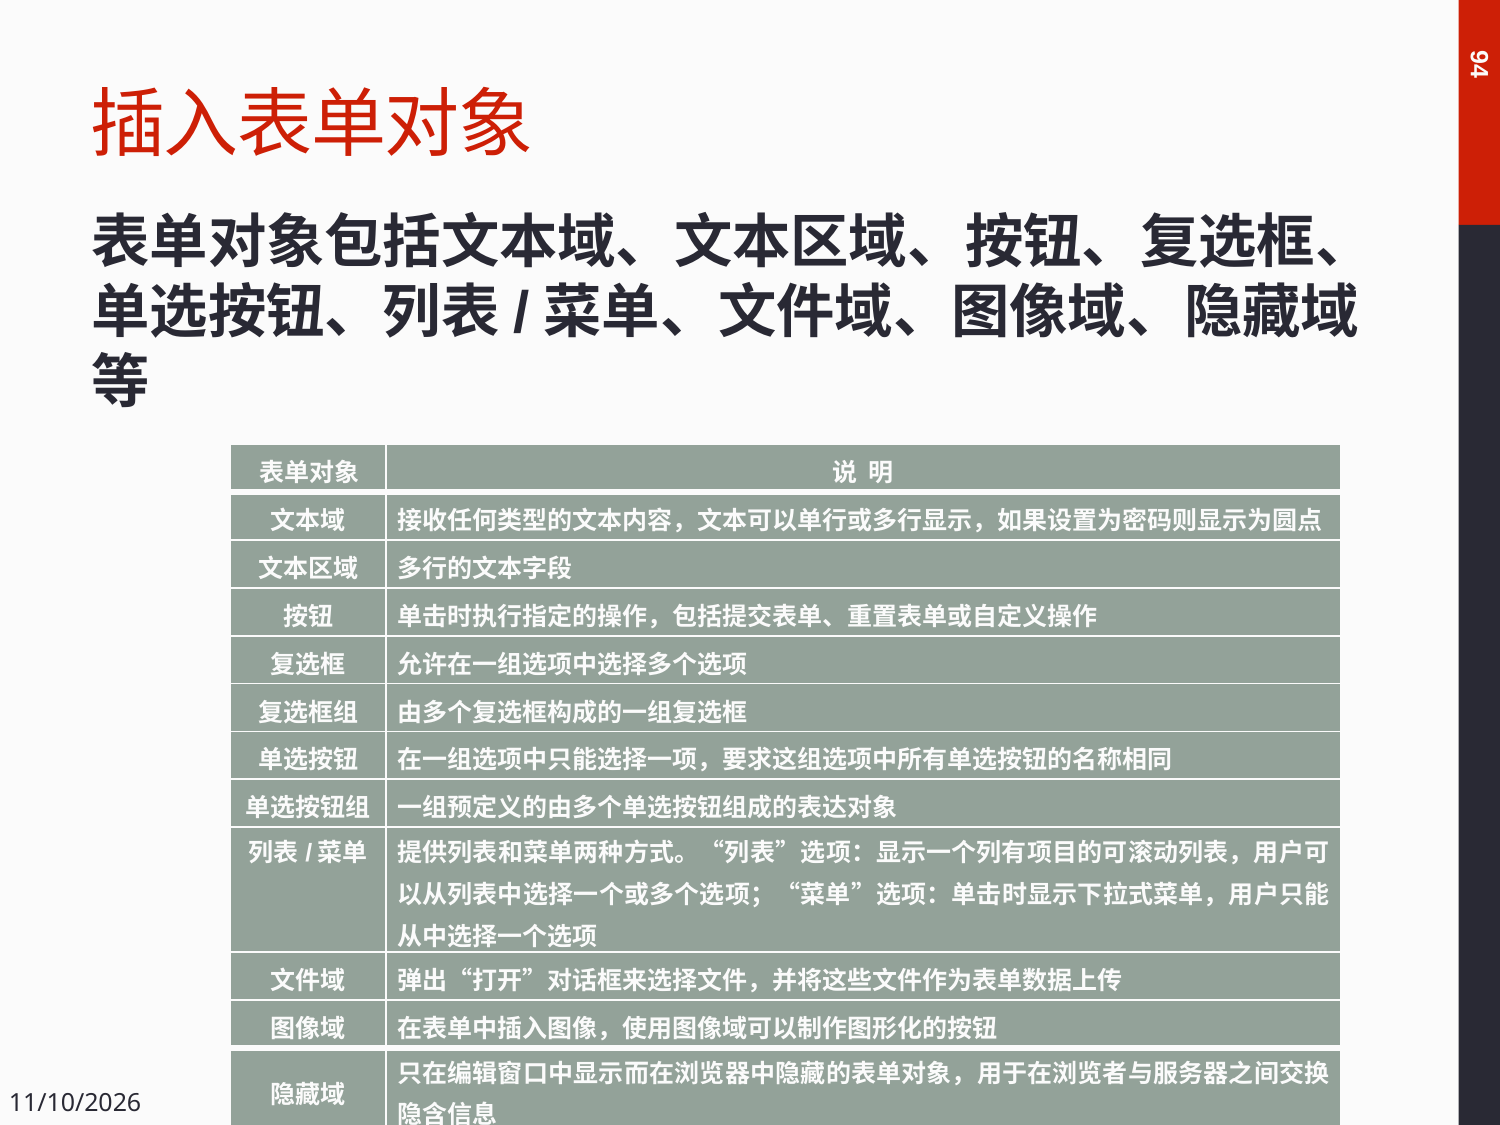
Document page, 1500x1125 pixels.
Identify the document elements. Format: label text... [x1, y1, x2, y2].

table_cell 一组预定义的由多个单选按钮组成的表达对象 [387, 780, 1340, 826]
table_cell 文本区域 [231, 541, 385, 587]
title 插入表单对象 [75, 24, 1282, 173]
table_cell 复选框组 [231, 684, 385, 731]
table_cell 隐藏域 [231, 1051, 385, 1125]
table_cell 弹出“打开”对话框来选择文件，并将这些文件作为表单数据上传 [387, 953, 1340, 999]
table_cell 接收任何类型的文本内容，文本可以单行或多行显示，如果设置为密码则显示为圆点 [387, 495, 1340, 539]
table_cell 在表单中插入图像，使用图像域可以制作图形化的按钮 [387, 1001, 1340, 1045]
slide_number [0, 1070, 183, 1121]
table_cell 提供列表和菜单两种方式。“列表”选项：显示一个列有项目的可滚动列表，用户可以从列表中选择一个或多个选项；“菜单”选项：单击时显示下拉式菜单，用户只能从中选择一个选项 [387, 828, 1340, 951]
table_cell 复选框 [231, 637, 385, 683]
table_cell 单选按钮组 [231, 780, 385, 826]
slide_number 94 [1450, 15, 1500, 114]
table_cell 多行的文本字段 [387, 541, 1340, 587]
table_header 表单对象 [231, 445, 385, 489]
table_header 说 明 [387, 445, 1340, 489]
table_cell 在一组选项中只能选择一项，要求这组选项中所有单选按钮的名称相同 [387, 732, 1340, 778]
table_cell 由多个复选框构成的一组复选框 [387, 684, 1340, 731]
table_cell 列表/菜单 [231, 828, 385, 951]
table_cell 单选按钮 [231, 732, 385, 778]
table_cell 单击时执行指定的操作，包括提交表单、重置表单或自定义操作 [387, 589, 1340, 635]
table_cell 允许在一组选项中选择多个选项 [387, 637, 1340, 683]
list 表单对象包括文本域、文本区域、按钮、复选框、单选按钮、列表/菜单、文件域、图像域、隐藏域等 [76, 196, 1388, 988]
table_cell 只在编辑窗口中显示而在浏览器中隐藏的表单对象，用于在浏览者与服务器之间交换隐含信息 [387, 1051, 1340, 1125]
table_cell 文件域 [231, 953, 385, 999]
table_cell 按钮 [231, 589, 385, 635]
table_cell 文本域 [231, 495, 385, 539]
table_cell 图像域 [231, 1001, 385, 1045]
